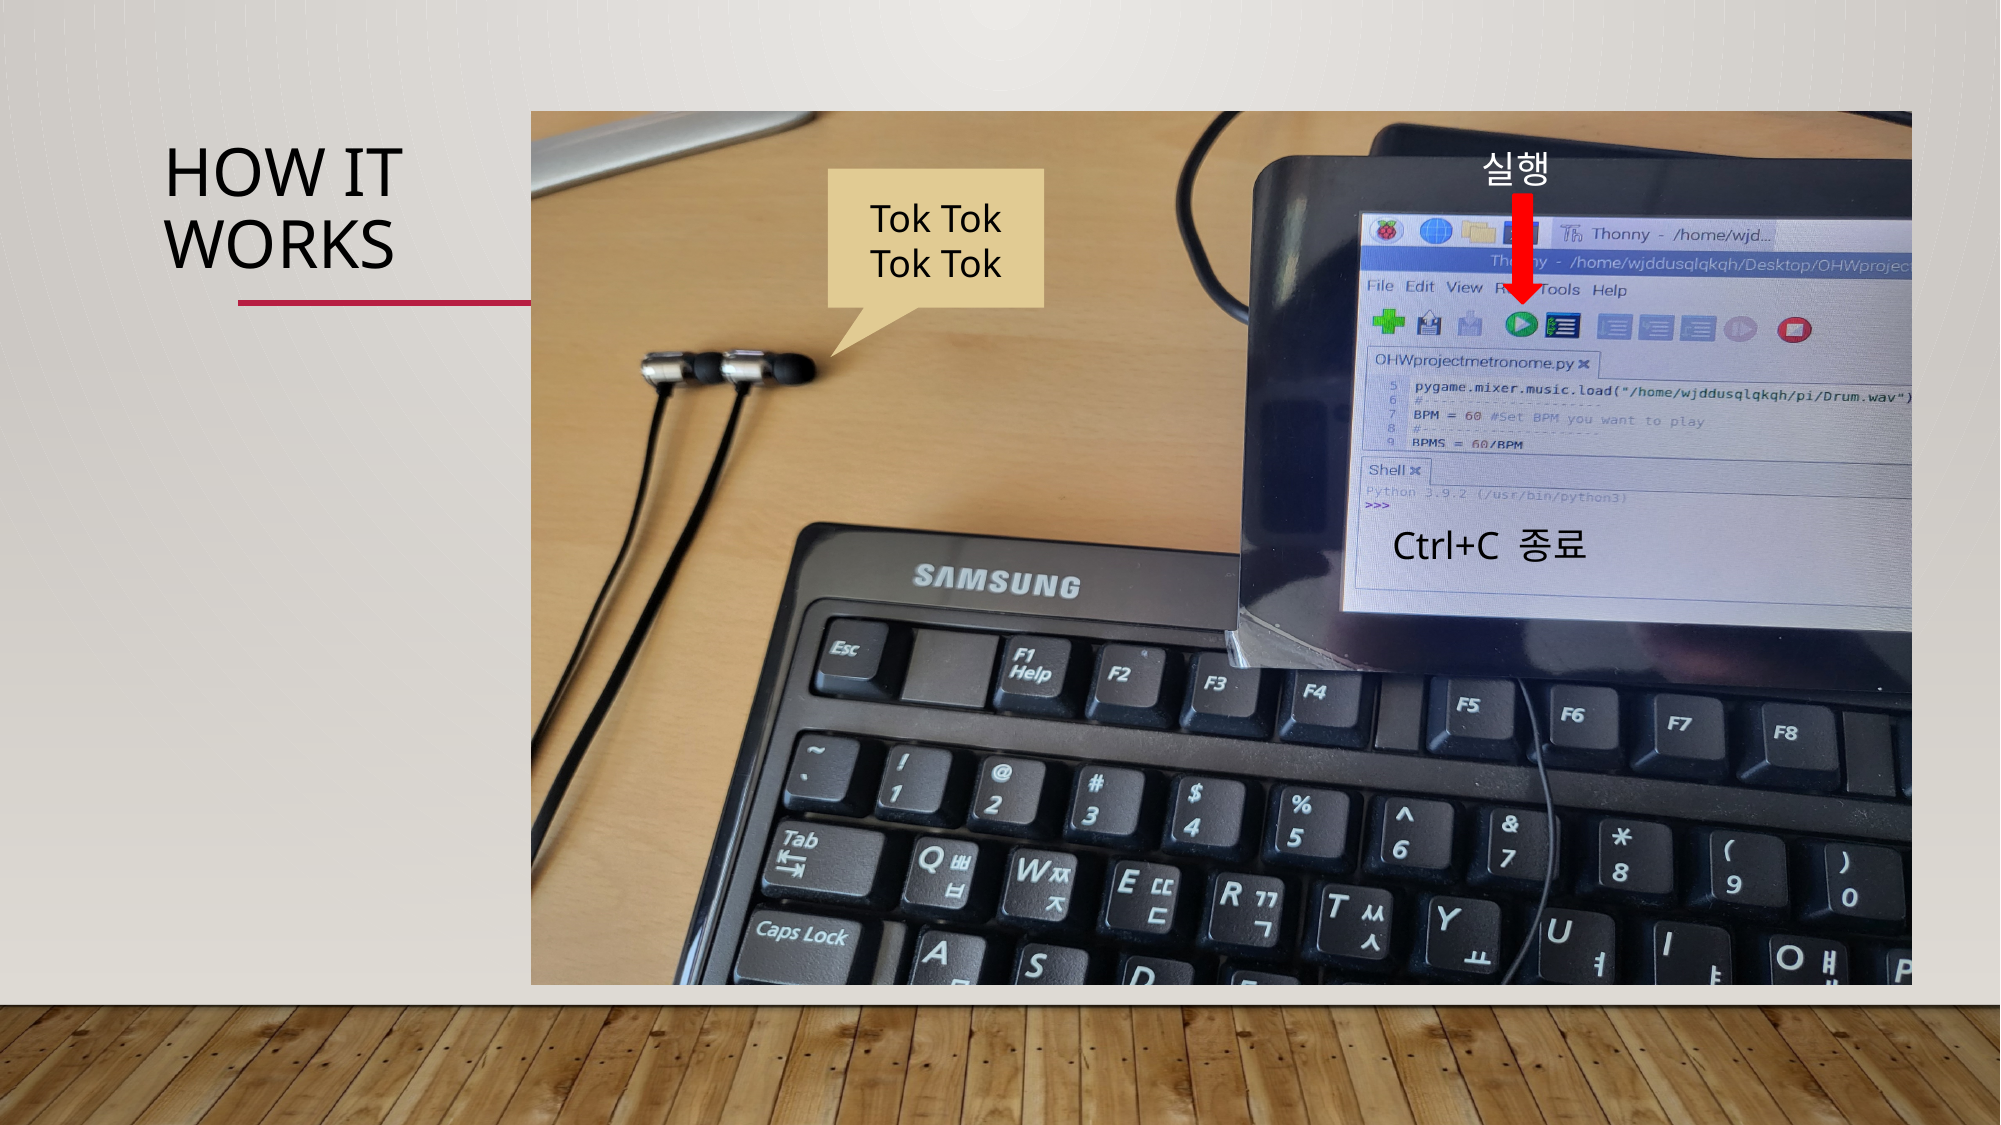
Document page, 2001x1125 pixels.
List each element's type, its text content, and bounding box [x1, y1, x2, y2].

title How it works [148, 131, 530, 304]
picture [0, 1005, 2000, 1125]
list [530, 110, 1912, 985]
